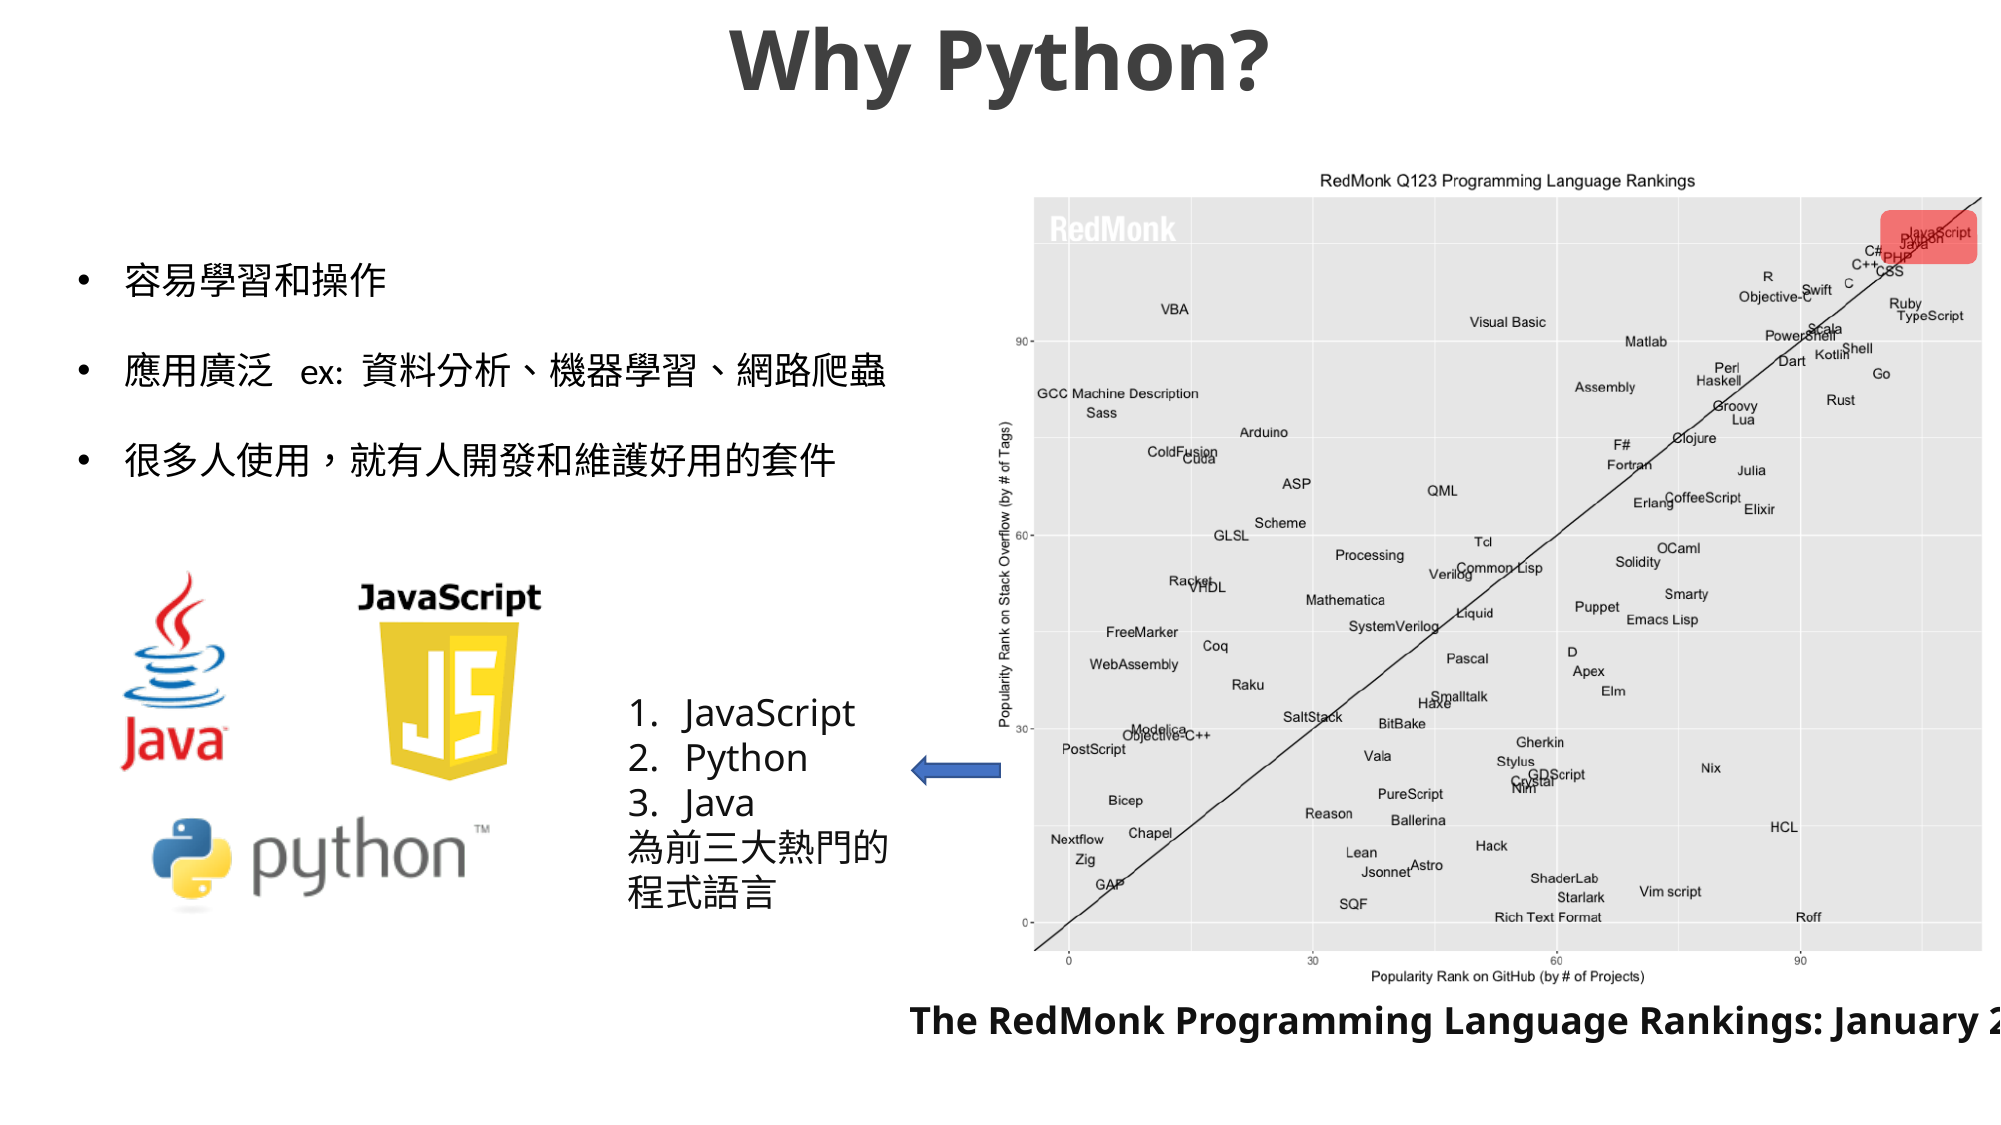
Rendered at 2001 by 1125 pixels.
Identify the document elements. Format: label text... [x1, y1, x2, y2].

text_box The RedMonk Programming Language Rankings: January 2023 [894, 989, 2000, 1050]
text_box [910, 754, 991, 787]
picture [991, 167, 1988, 990]
text_box Why Python? [0, 0, 2000, 115]
picture [57, 554, 632, 789]
text_box JavaScript Python Java 為前三大熱門的程式語言 [613, 681, 907, 922]
text_box 容易學習和操作 應用廣泛 ex: 資料分析、機器學習、網路爬蟲 很多人使用，就有人開發和維護好用的套件 [62, 249, 991, 490]
picture [149, 814, 493, 917]
